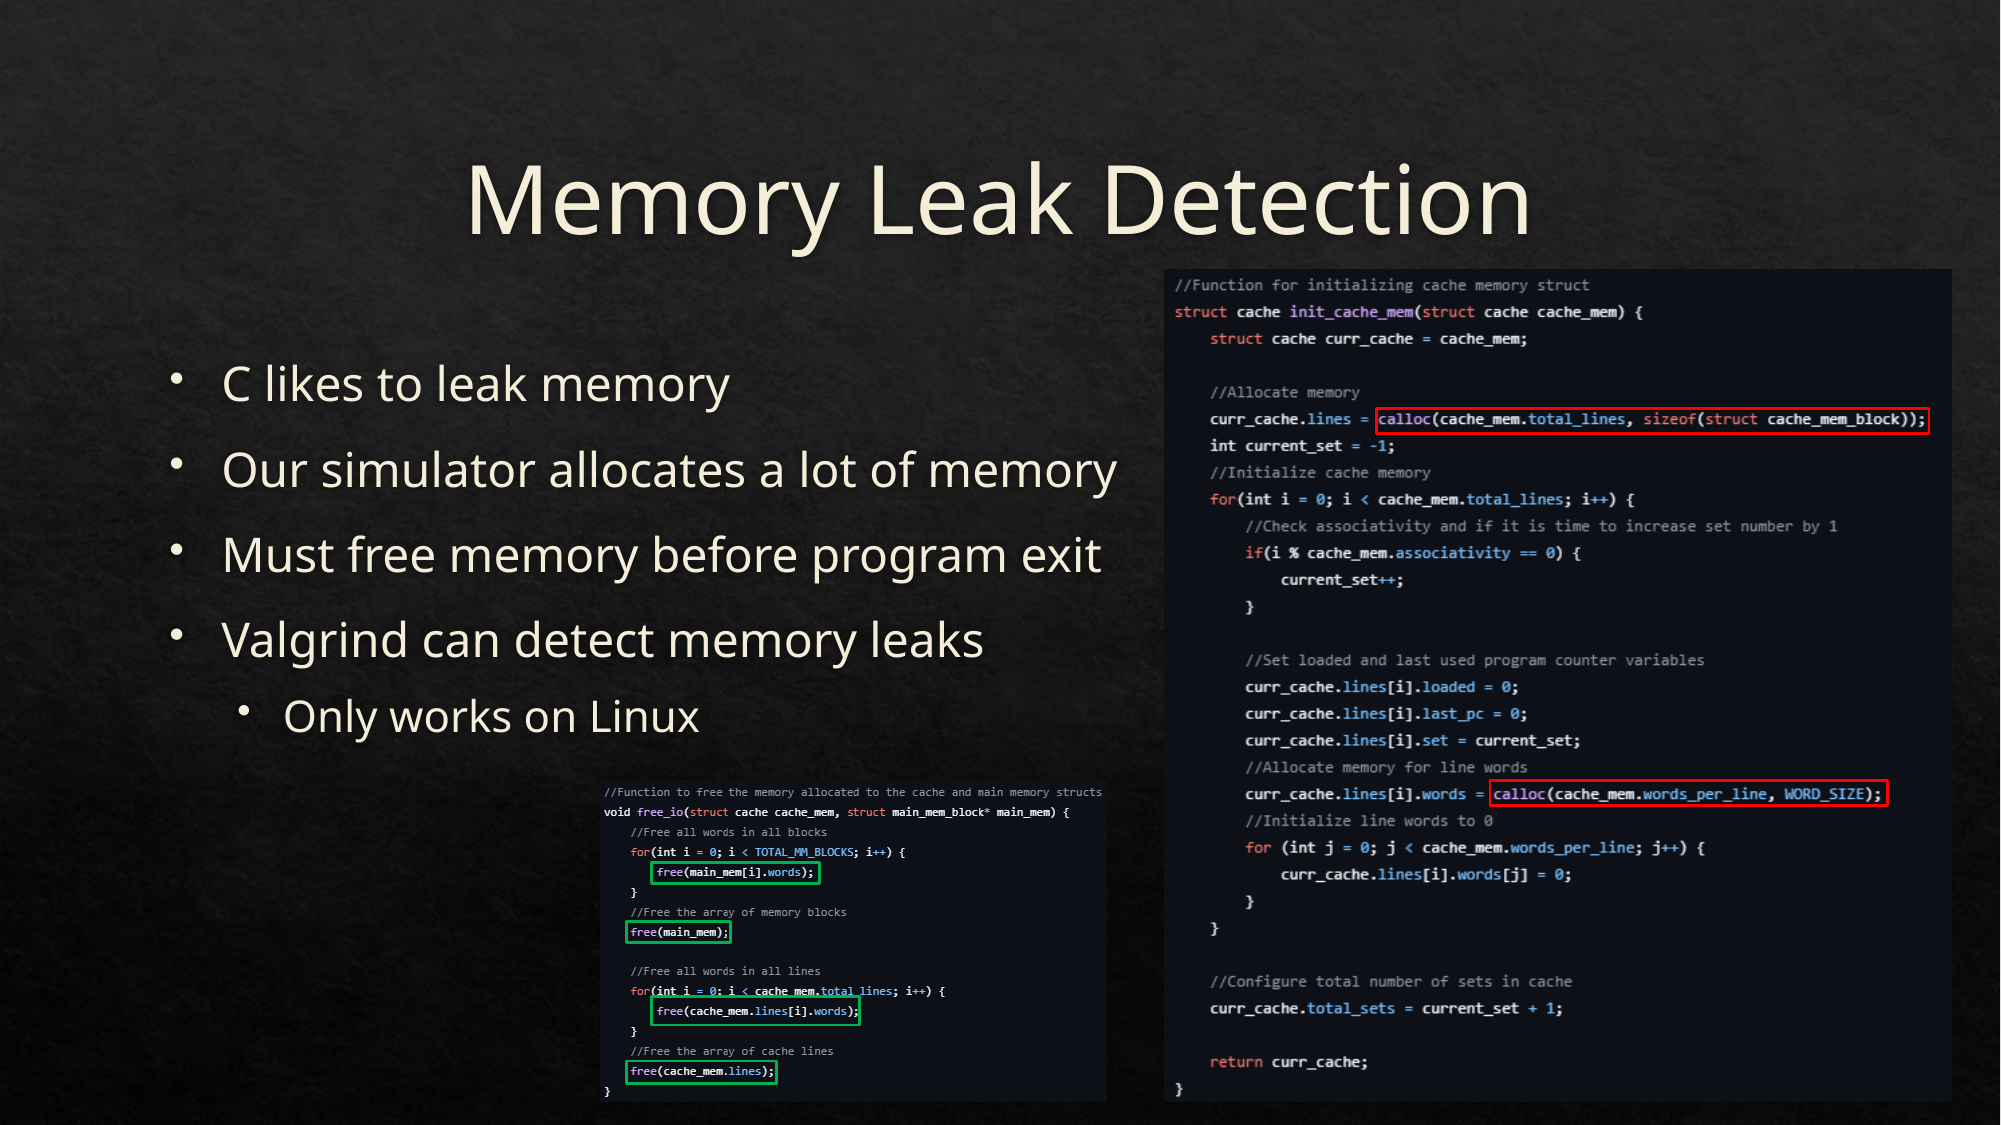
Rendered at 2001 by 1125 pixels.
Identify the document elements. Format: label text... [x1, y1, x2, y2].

title Memory Leak Detection [149, 99, 1849, 307]
list C likes to leak memory Our simulator allocates a lot of memory Must free memory before program exit Valgrind can detect memory leaks Only works on Linux [149, 340, 1156, 950]
picture [599, 780, 1107, 1102]
picture [1164, 269, 1952, 1102]
